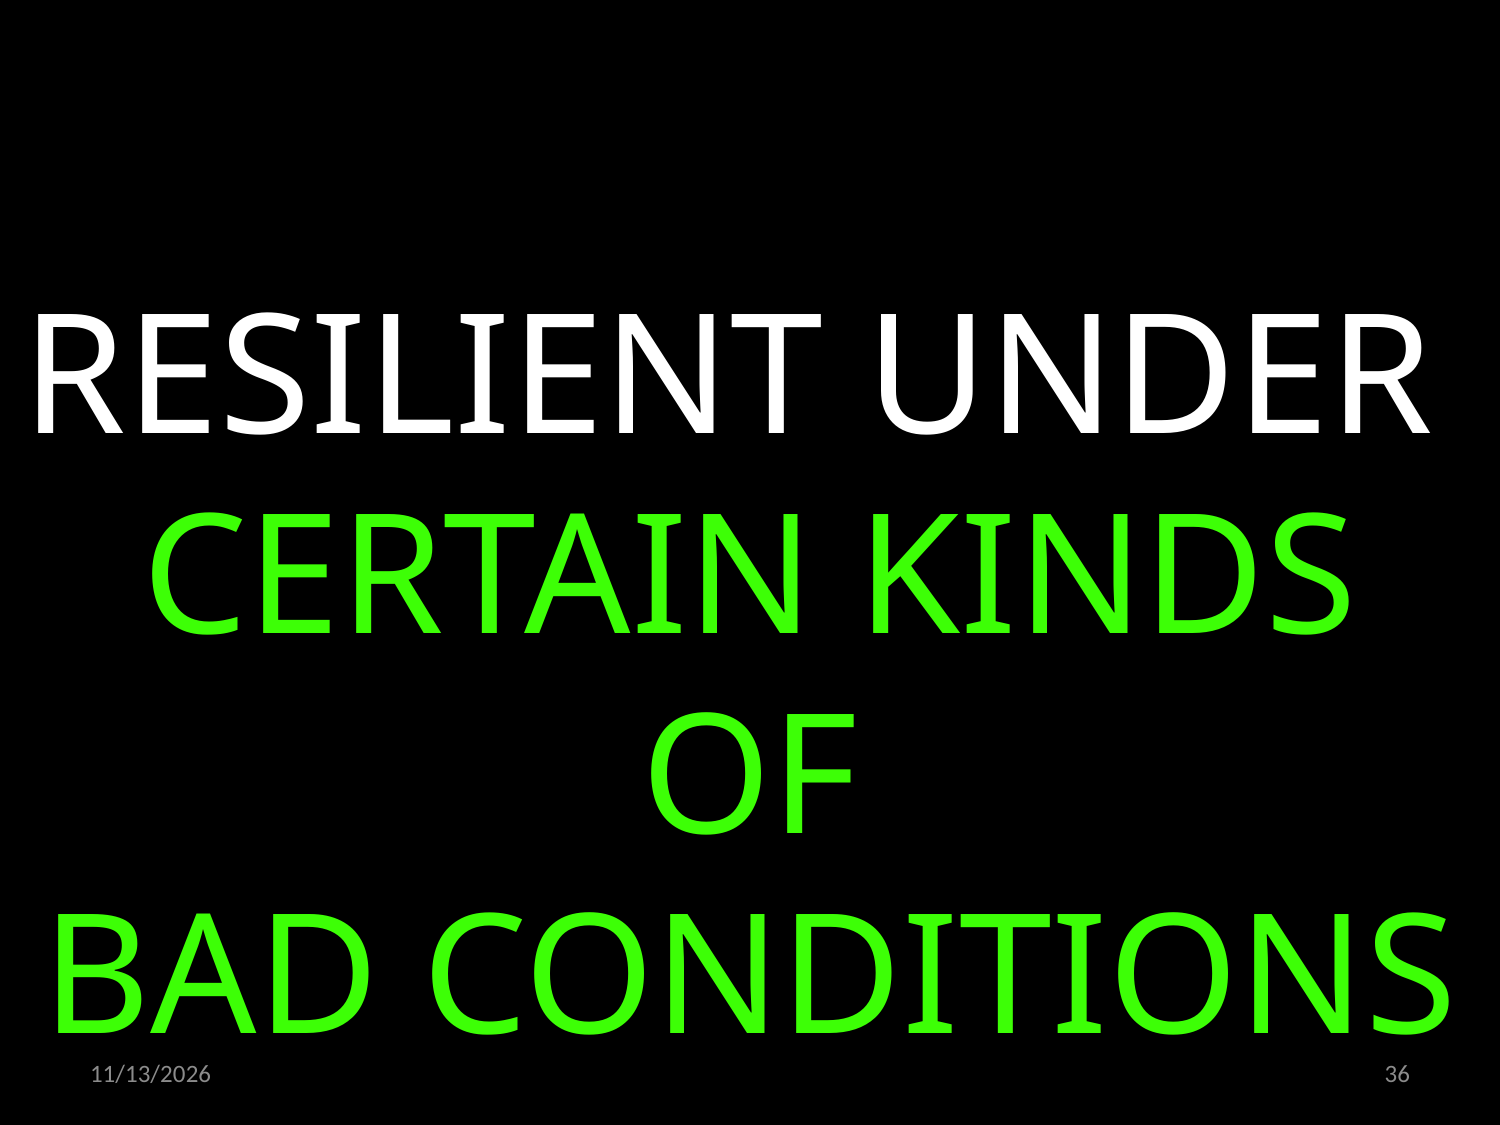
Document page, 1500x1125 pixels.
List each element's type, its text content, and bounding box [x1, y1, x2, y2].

slide_number 36 [1074, 1042, 1425, 1103]
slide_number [75, 1042, 425, 1103]
text_box RESILIENT UNDER CERTAIN KINDS OF BAD CONDITIONS [0, 259, 1500, 361]
